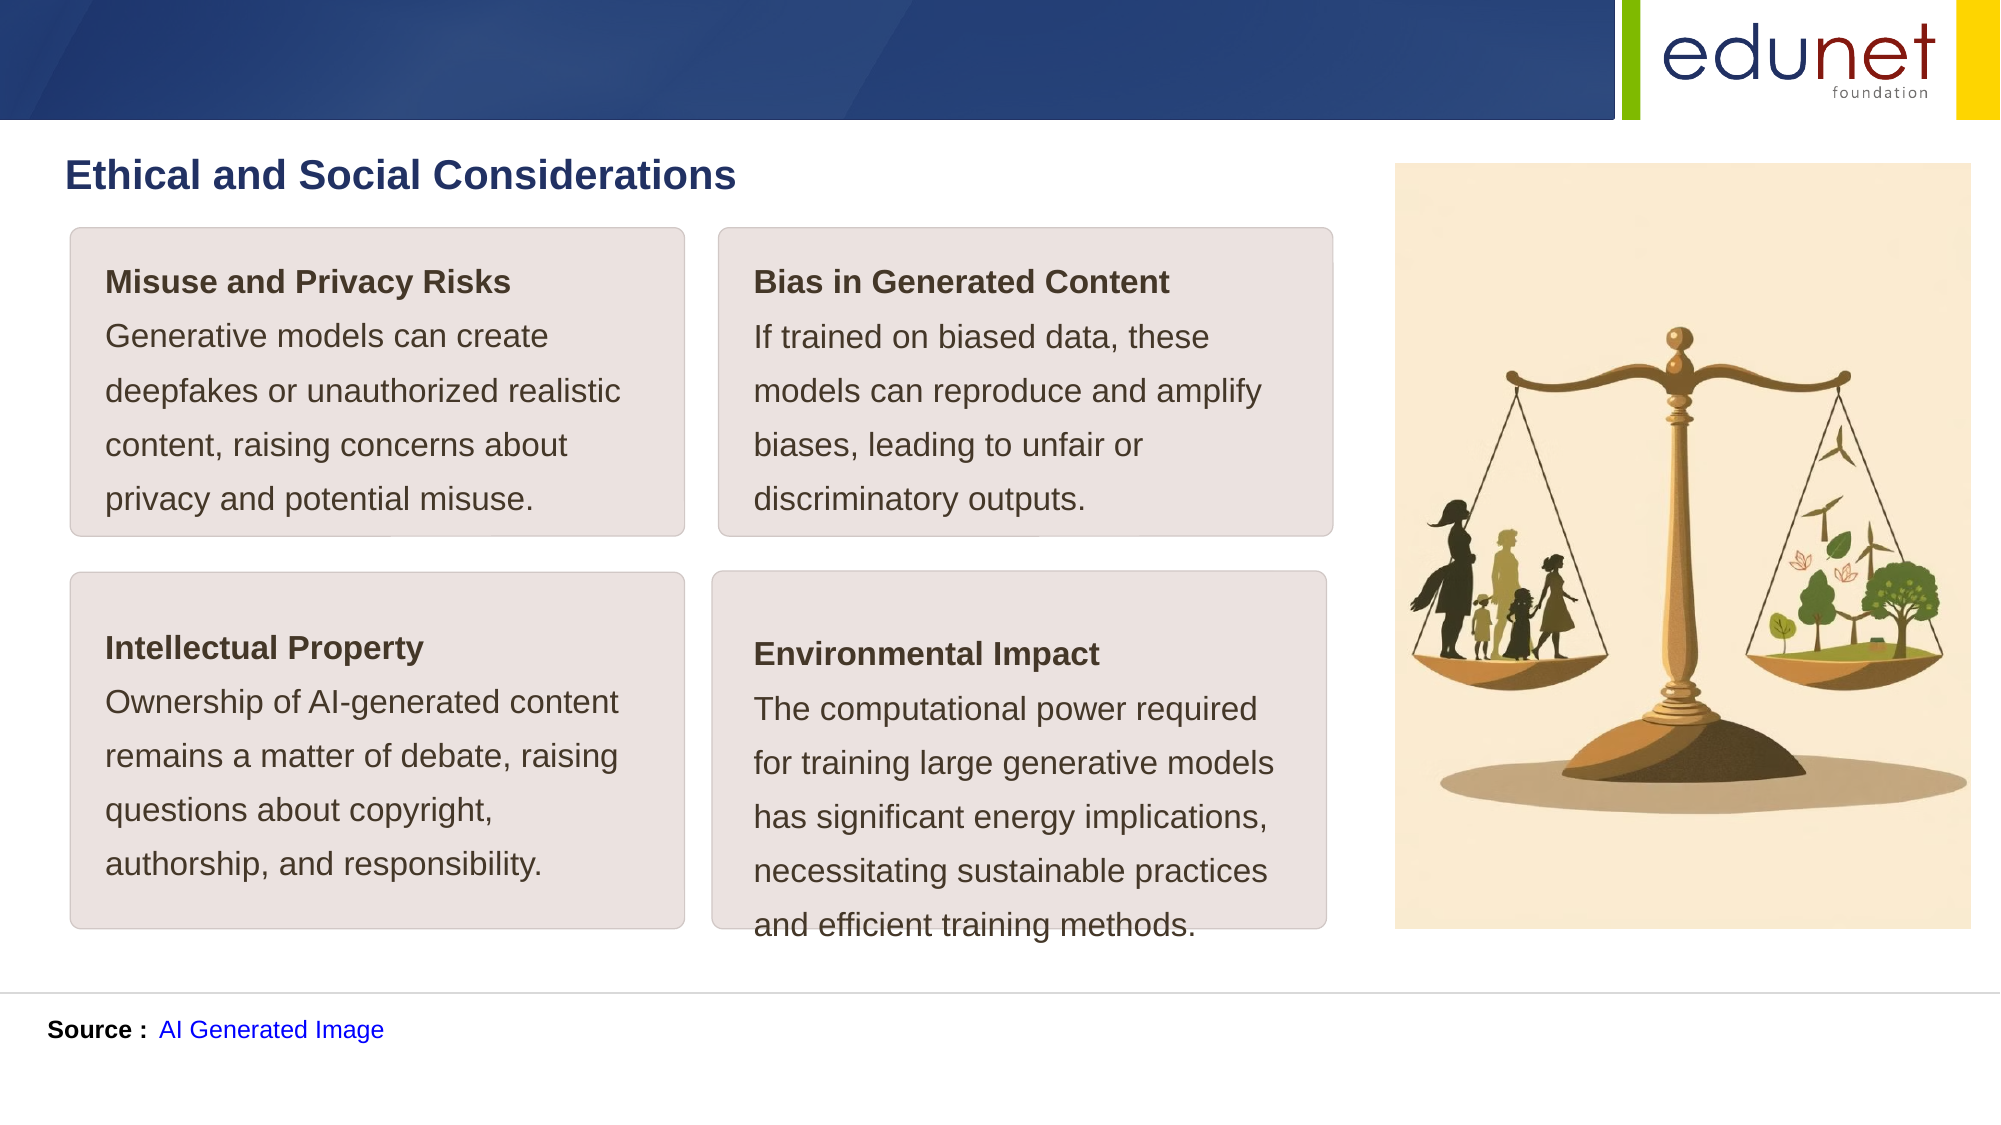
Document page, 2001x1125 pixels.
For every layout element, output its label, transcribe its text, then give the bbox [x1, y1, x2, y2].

text_box AI Generated Image [144, 1006, 1326, 1052]
text_box [70, 227, 685, 537]
text_box Ethical and Social Considerations [50, 140, 1052, 206]
text_box Environmental Impact The computational power required for training large generative models has significant energy implications, necessitating sustainable practices and efficient training methods. [753, 618, 1298, 912]
text_box [70, 572, 685, 929]
text_box Misuse and Privacy Risks Generative models can create deepfakes or unauthorized realistic content, raising concerns about privacy and potential misuse. [105, 246, 650, 491]
picture [1652, 12, 1948, 108]
text_box Source : [32, 1006, 144, 1052]
text_box Intellectual Property Ownership of AI-generated content remains a matter of debate, raising questions about copyright, authorship, and responsibility. [105, 611, 650, 856]
picture [1395, 163, 1971, 930]
text_box [711, 570, 1327, 929]
text_box Bias in Generated Content If trained on biased data, these models can reproduce and amplify biases, leading to unfair or discriminatory outputs. [753, 246, 1298, 442]
text_box [718, 227, 1333, 537]
